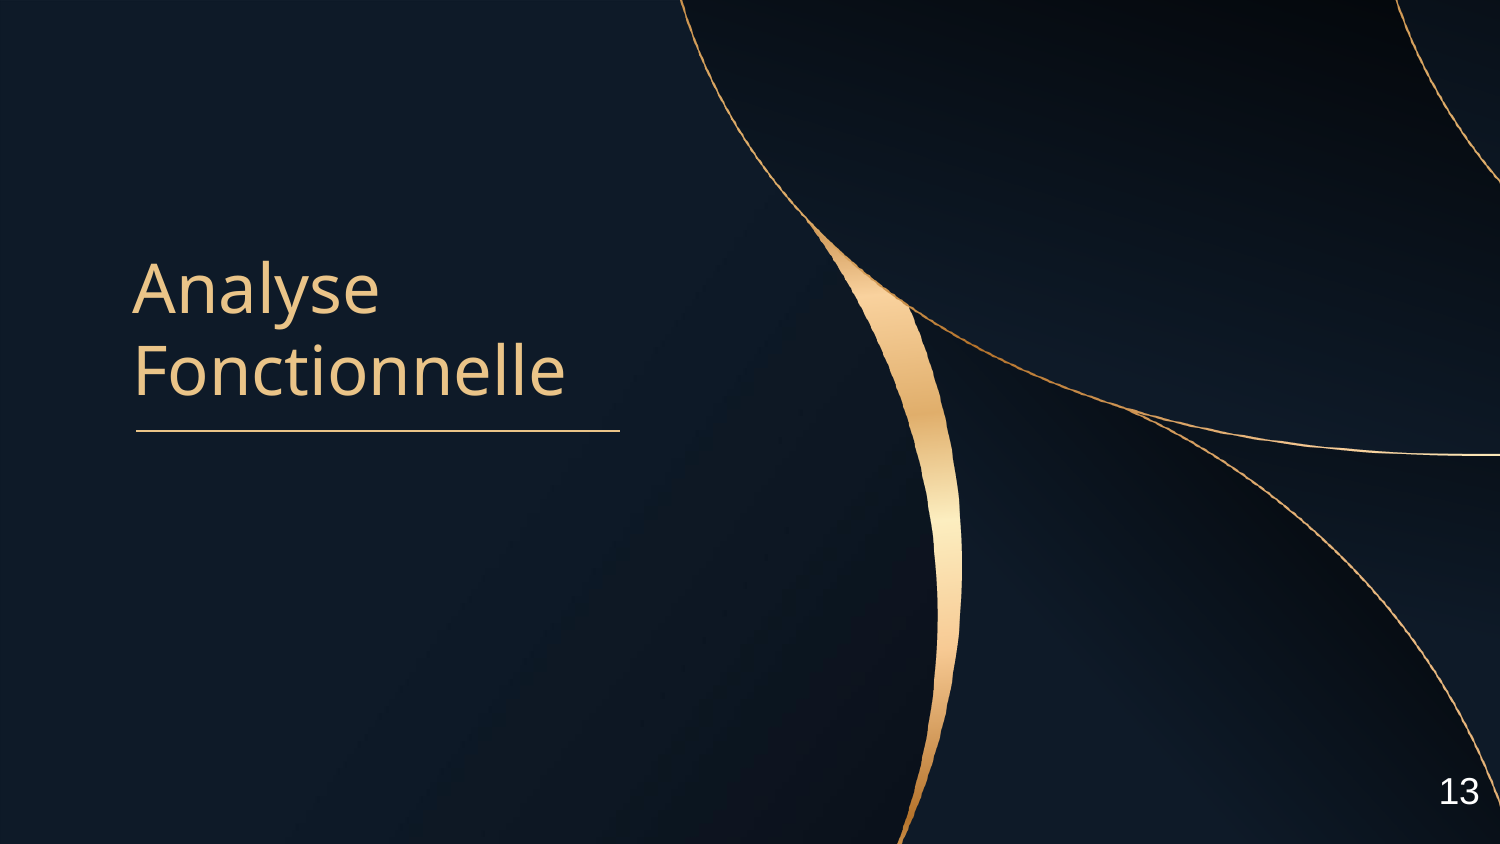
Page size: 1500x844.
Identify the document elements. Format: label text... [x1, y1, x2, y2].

text_box 13 [1405, 735, 1480, 813]
title Analyse Fonctionnelle [116, 310, 747, 425]
picture [0, 0, 1500, 844]
